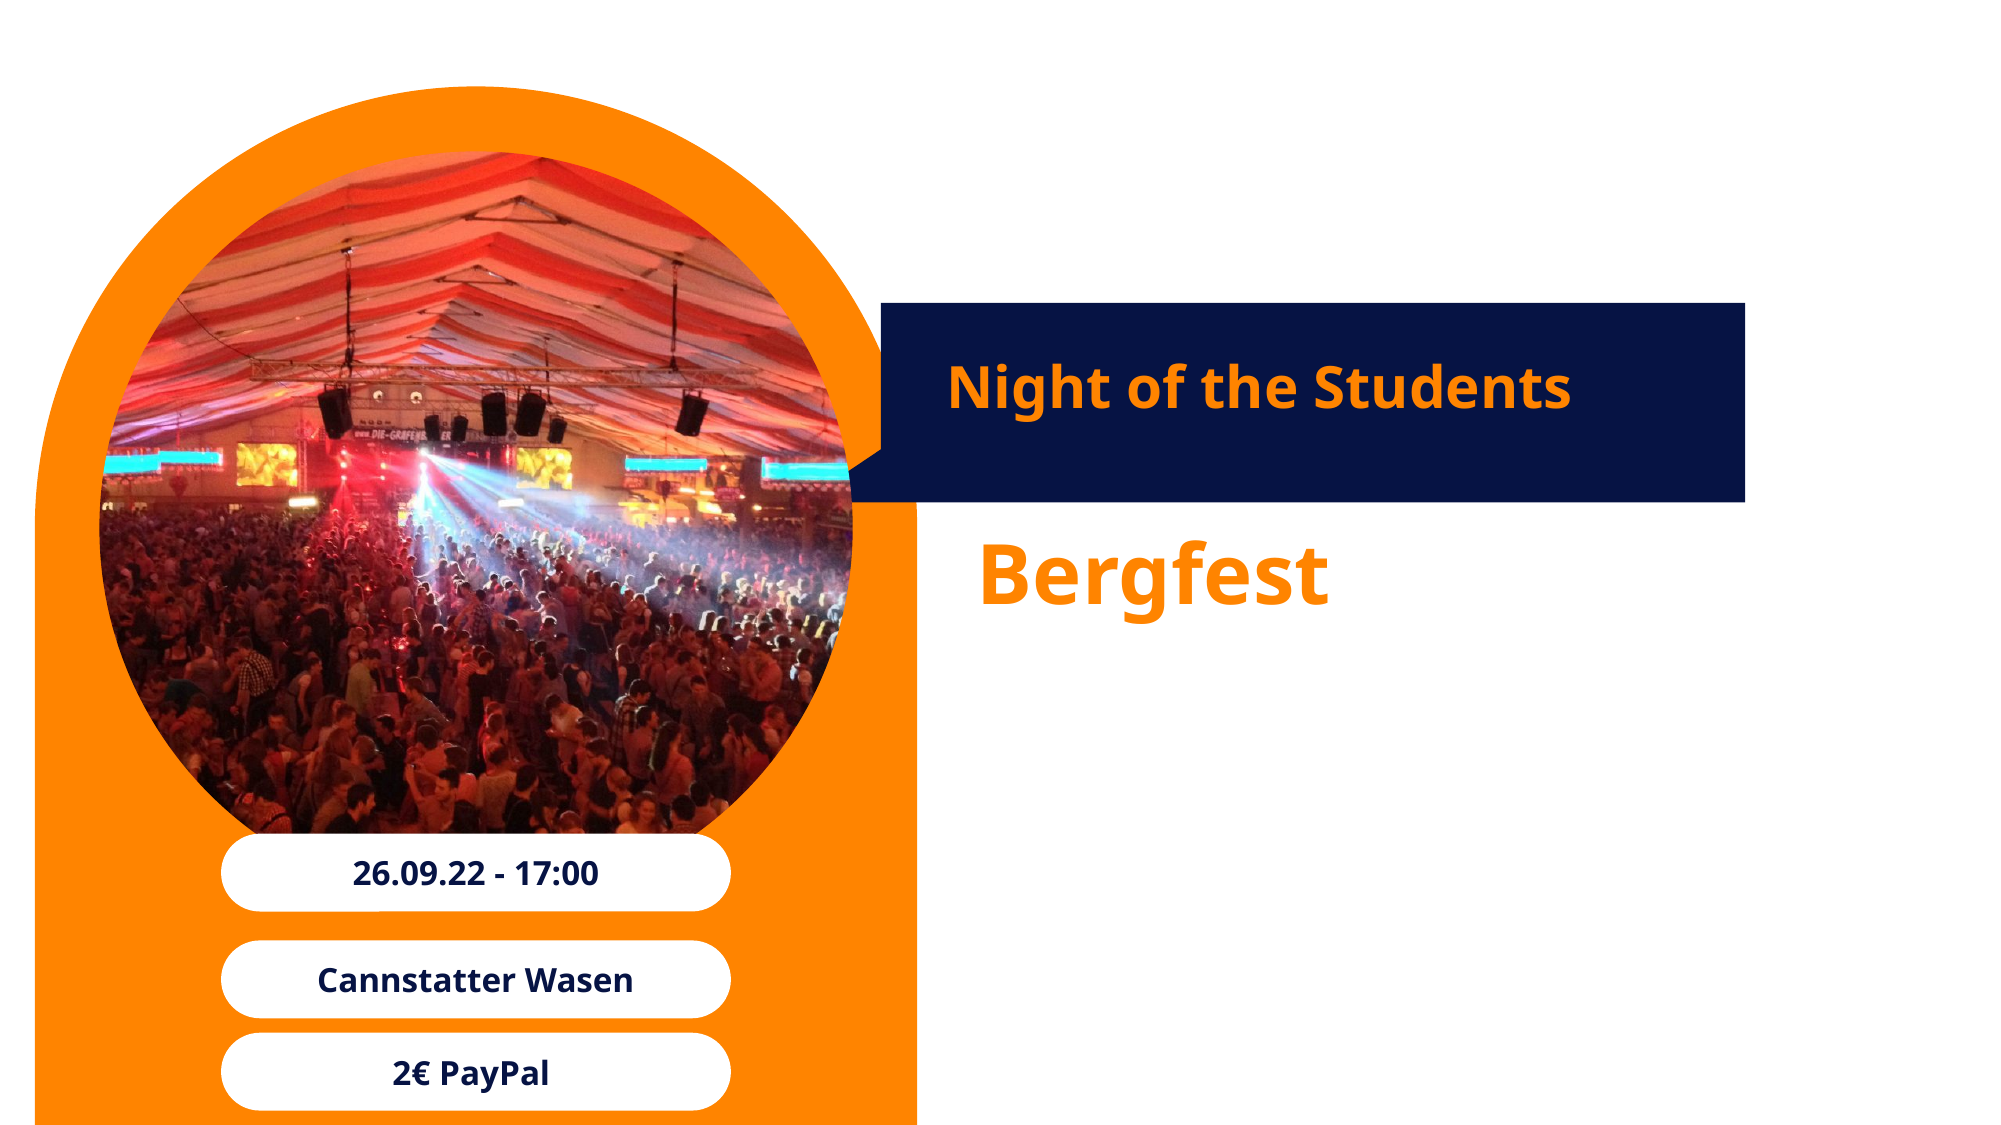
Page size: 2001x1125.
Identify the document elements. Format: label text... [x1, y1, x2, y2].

text_box [33, 296, 919, 1125]
text_box [244, 85, 708, 151]
text_box [853, 301, 1747, 504]
text_box 2€ PayPal [221, 1032, 731, 1111]
text_box Bergfest [976, 549, 1686, 623]
picture [99, 151, 853, 905]
text_box Night of the Students [946, 316, 1716, 463]
text_box Cannstatter Wasen [221, 940, 731, 1019]
text_box 26.09.22 - 17:00 [238, 905, 714, 912]
